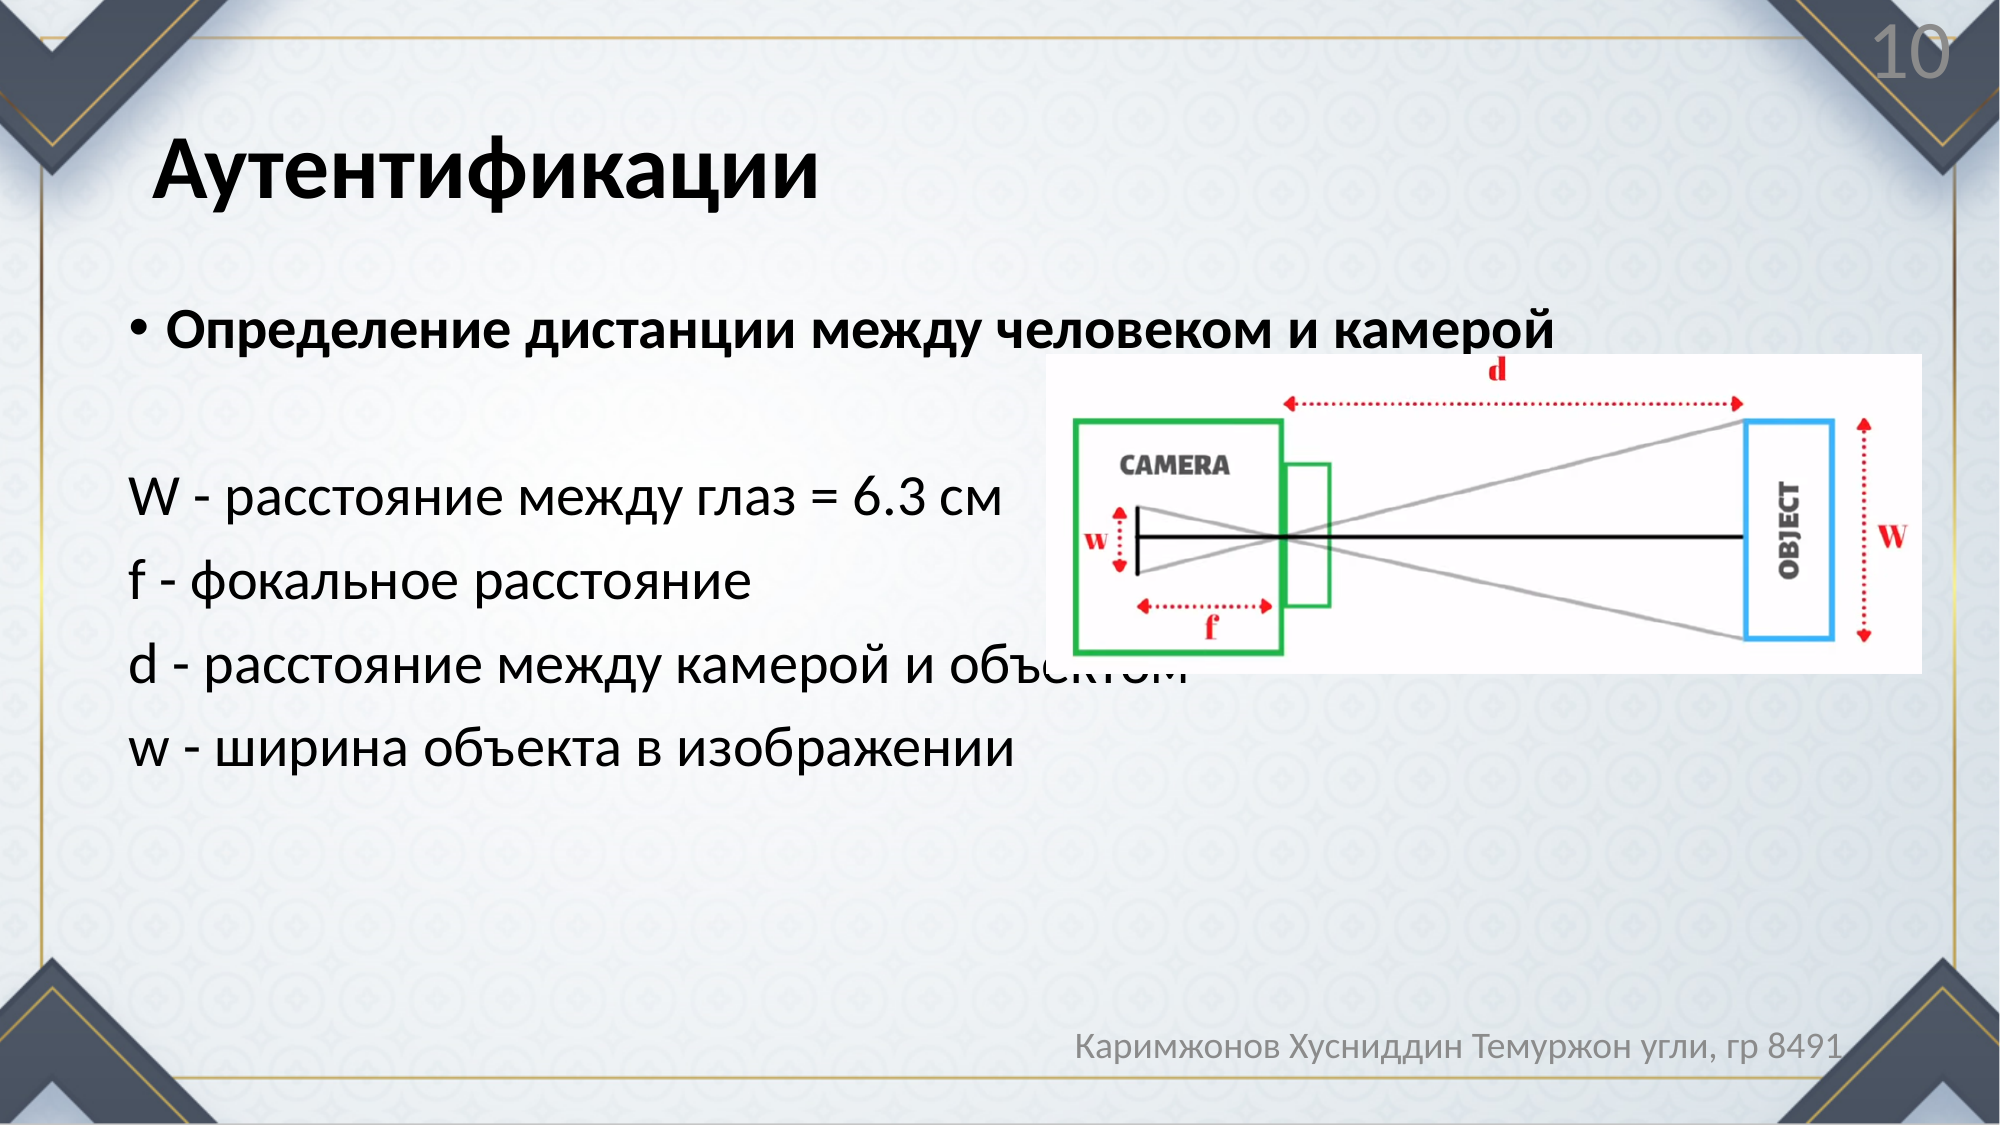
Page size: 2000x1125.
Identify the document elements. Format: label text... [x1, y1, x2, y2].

footer Каримжонов Хусниддин Темуржон угли, гр 8491 [940, 1020, 1979, 1067]
slide_number 10 [1779, 22, 1967, 68]
picture [0, 0, 2000, 1125]
title Аутентификации [137, 59, 1863, 278]
